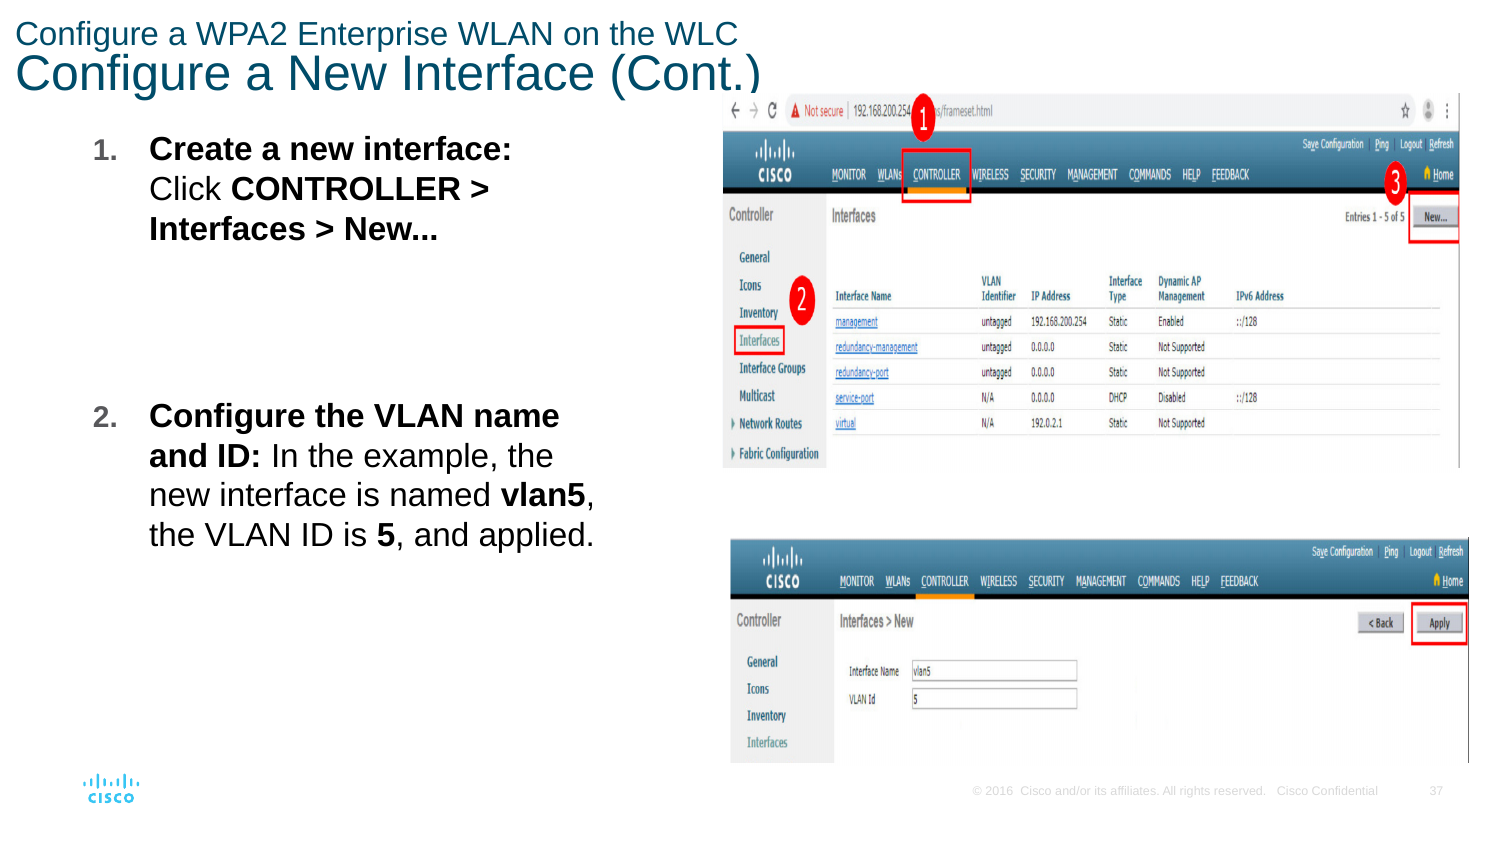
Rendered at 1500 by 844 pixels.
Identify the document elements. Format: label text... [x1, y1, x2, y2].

picture [729, 537, 1470, 767]
list Create a new interface: Click CONTROLLER > Interfaces > New... Configure the VLAN name and ID: In the example, the new interface is named vlan5, the VLAN ID is 5, and applied. [77, 120, 616, 556]
title Configure a WPA2 Enterprise WLAN on the WLC Configure a New Interface (Cont.) [0, 0, 1369, 121]
picture [721, 93, 1462, 473]
